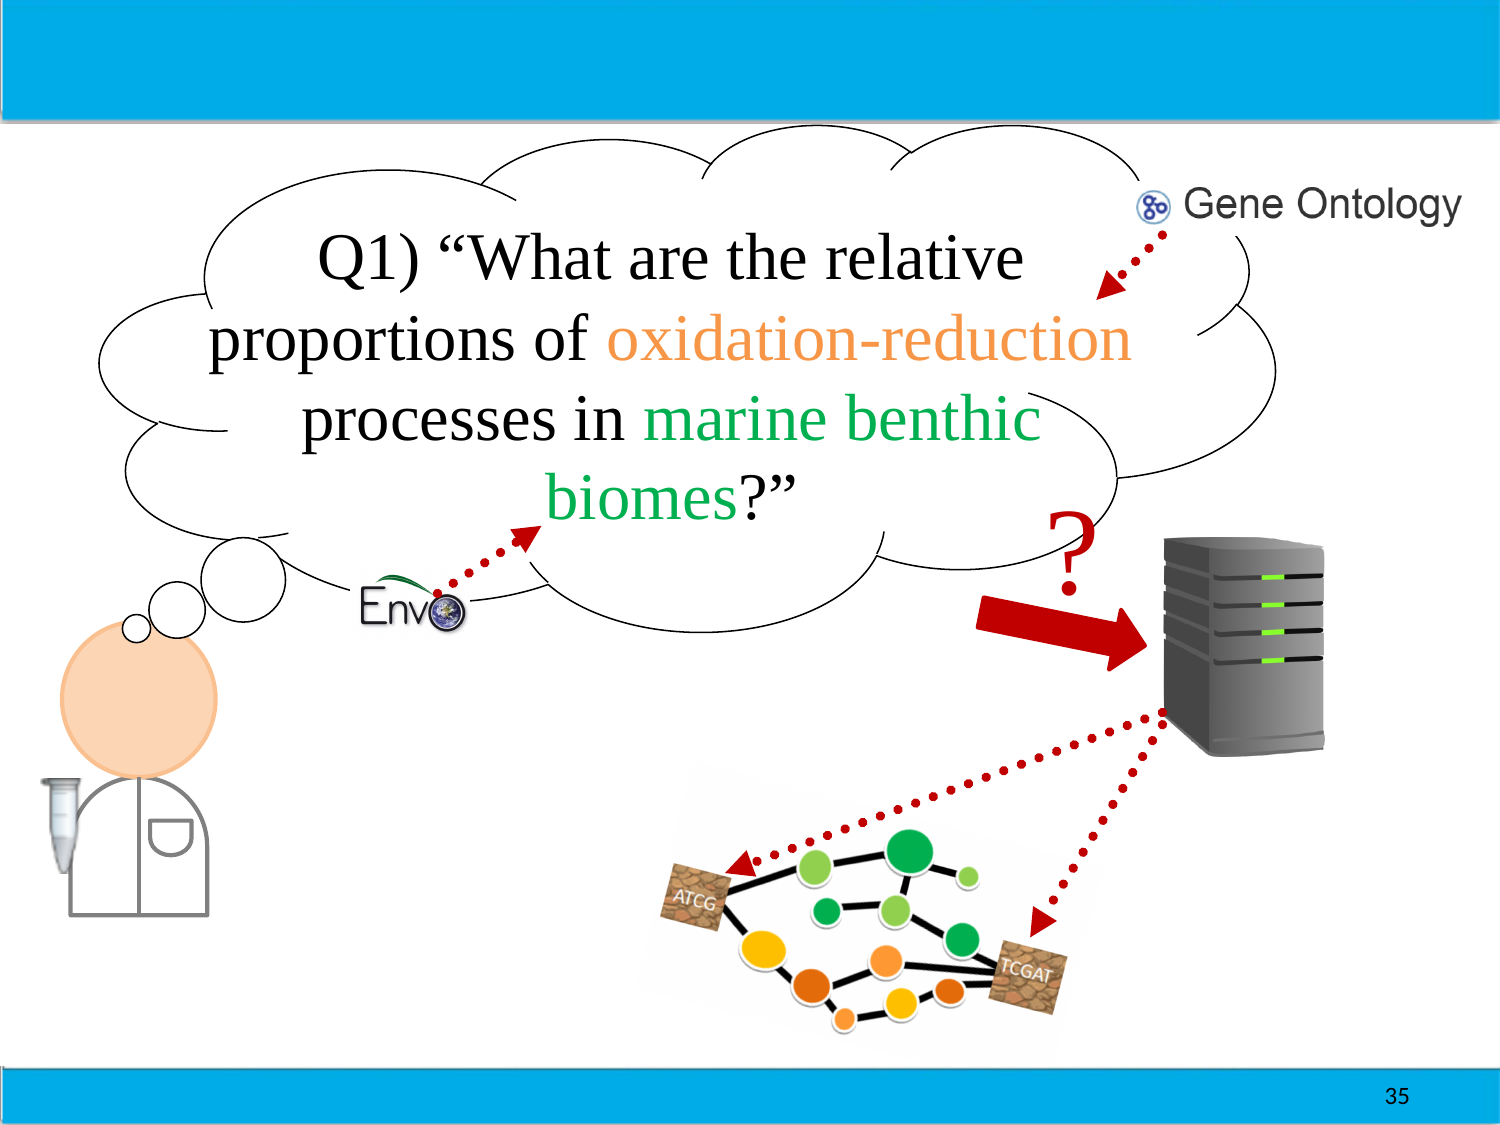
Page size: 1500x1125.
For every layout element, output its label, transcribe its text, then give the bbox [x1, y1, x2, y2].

picture [0, 0, 1500, 124]
text_box [527, 525, 542, 538]
text_box [1096, 286, 1110, 300]
text_box Q1) “What are the relative proportions of oxidation-reduction processes in marine benthic biomes?” [207, 207, 1137, 534]
picture [1129, 180, 1490, 236]
text_box ? [1030, 462, 1104, 619]
picture [1162, 537, 1325, 757]
picture [0, 761, 1500, 1125]
text_box [1137, 244, 1276, 476]
text_box [249, 134, 1138, 207]
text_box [37, 621, 216, 916]
text_box [975, 595, 1147, 672]
text_box [98, 259, 1030, 633]
picture [349, 567, 471, 648]
